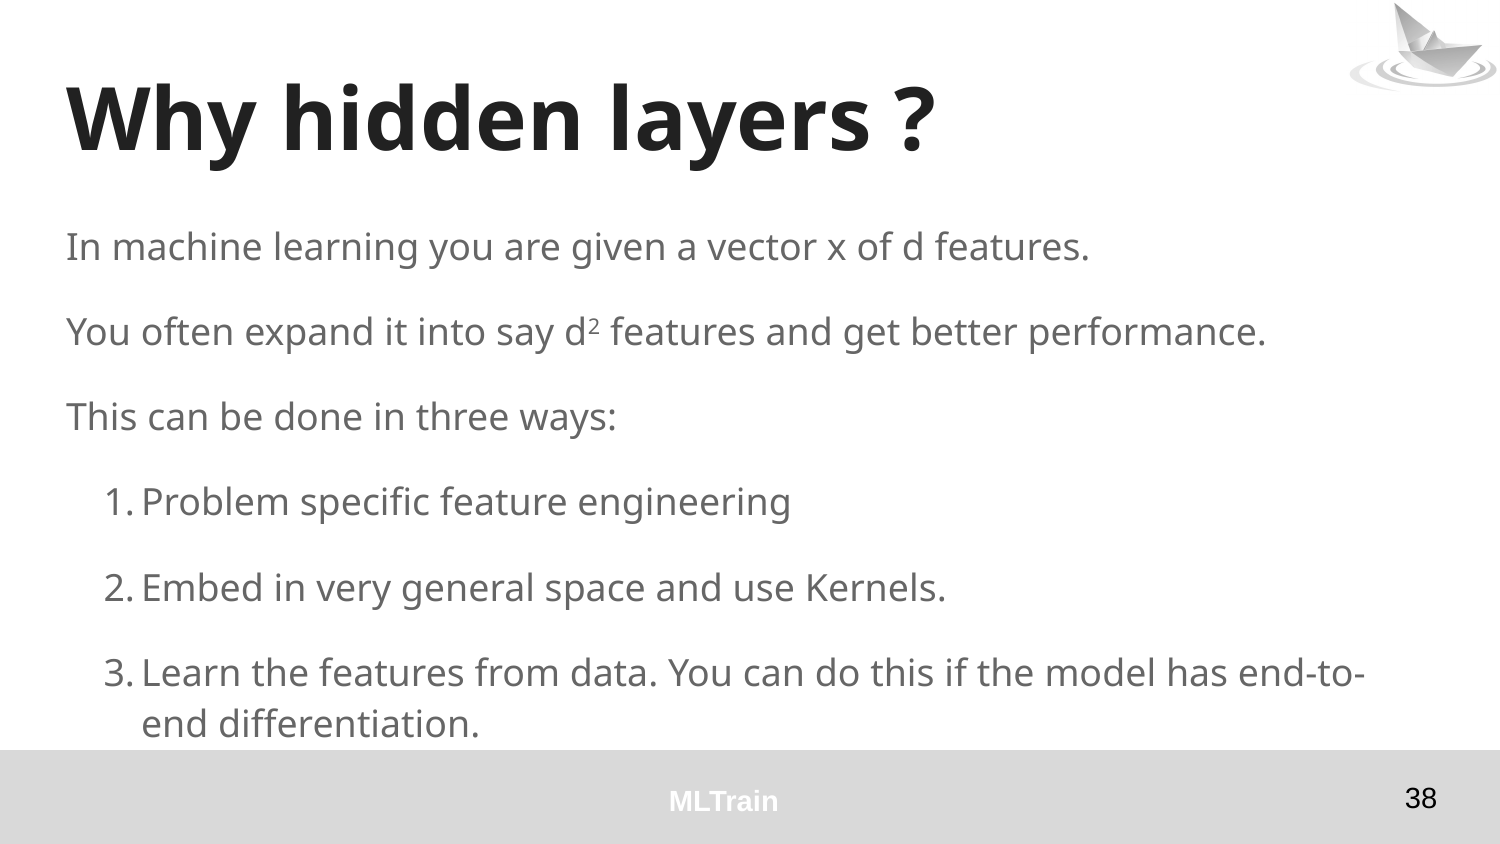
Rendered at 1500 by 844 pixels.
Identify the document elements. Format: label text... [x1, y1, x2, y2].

slide_number ‹#› [1389, 764, 1480, 830]
list In machine learning you are given a vector x of d features. You often expand it into say d2 features and get better performance. This can be done in three ways: Problem specific feature engineering Embed in very general space and use Kernels. Learn the features from data. You can do this if the model has end-to-end differentiation. [51, 201, 1424, 378]
title Why hidden layers ? [51, 48, 1449, 180]
picture [1346, 0, 1500, 95]
